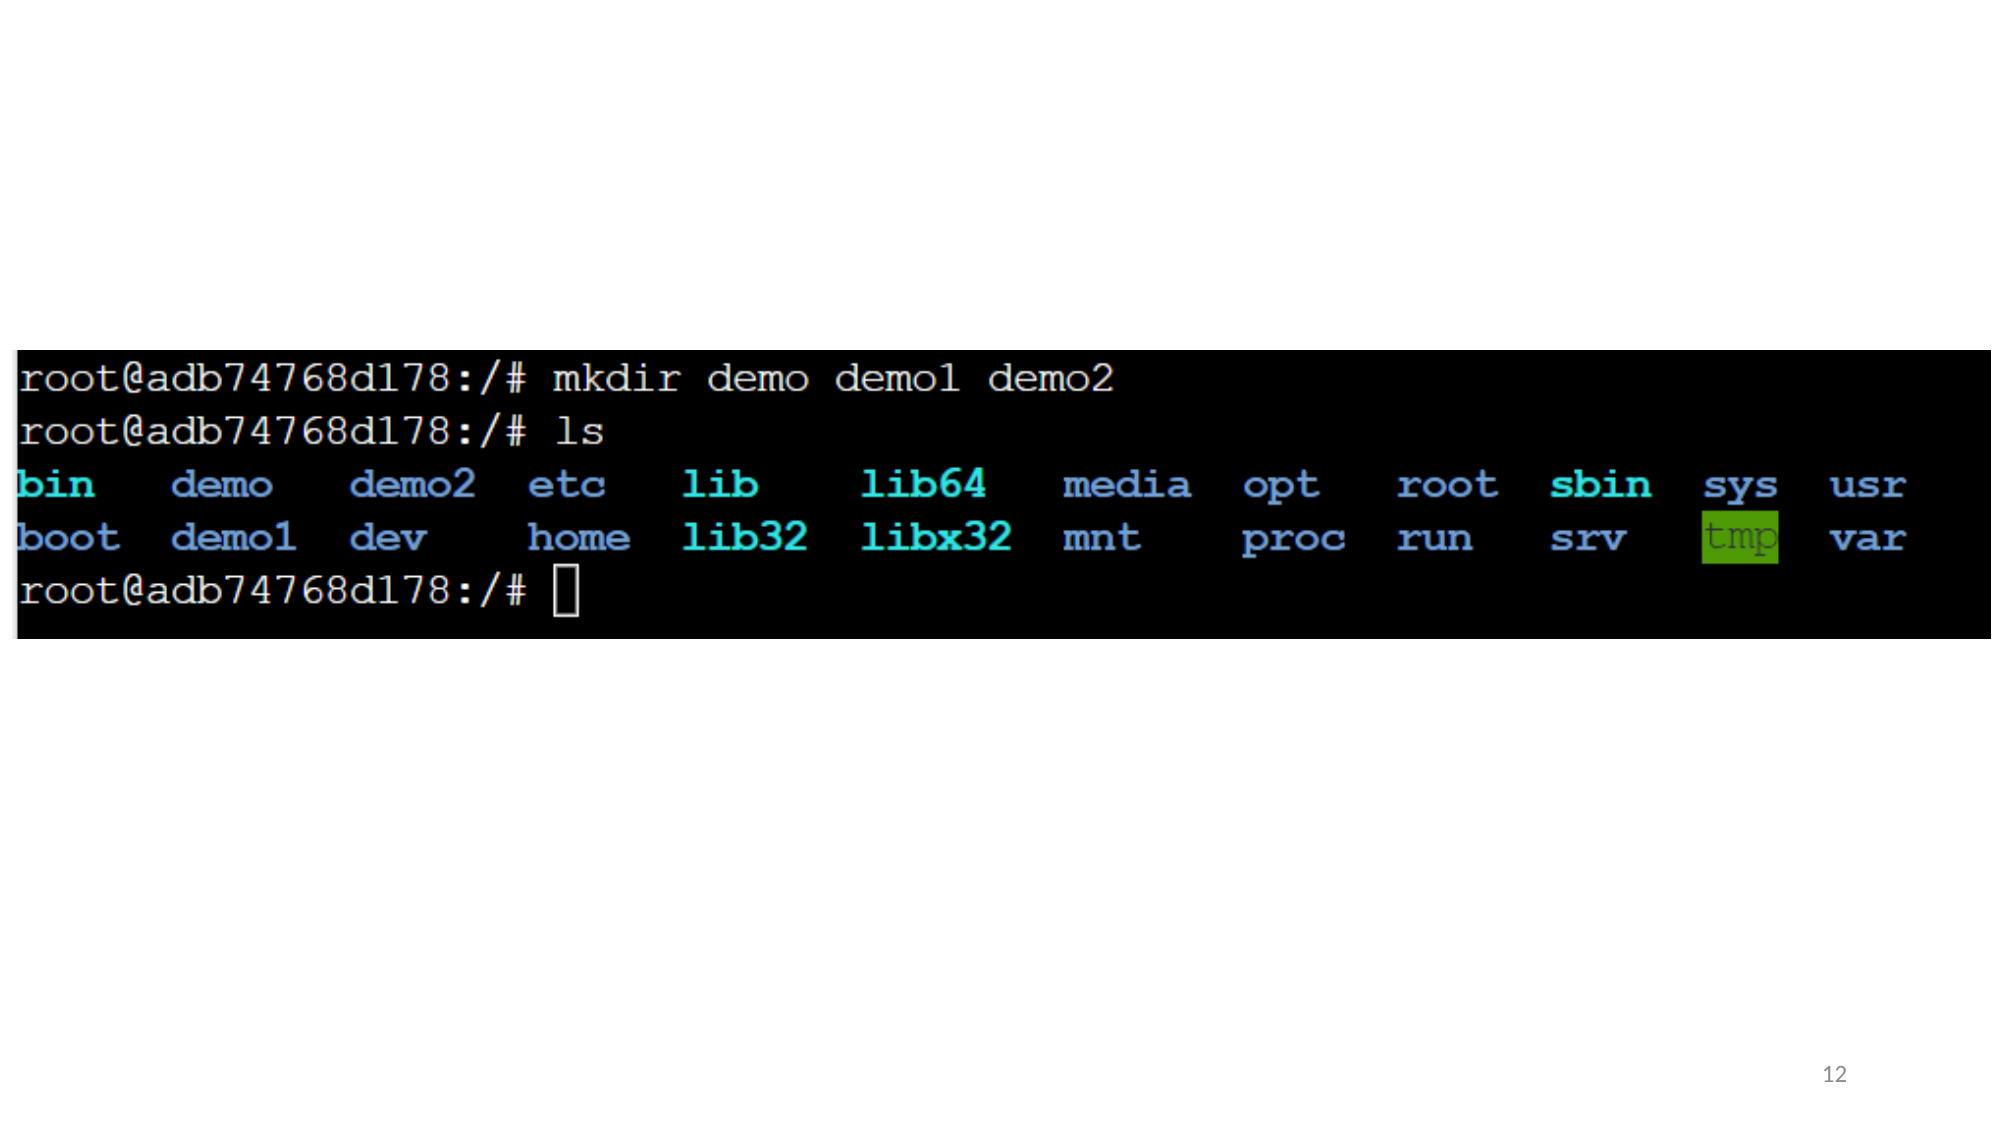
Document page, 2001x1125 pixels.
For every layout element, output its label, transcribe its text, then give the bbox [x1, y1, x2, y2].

slide_number 12 [1412, 1042, 1863, 1103]
picture [12, 350, 1991, 640]
